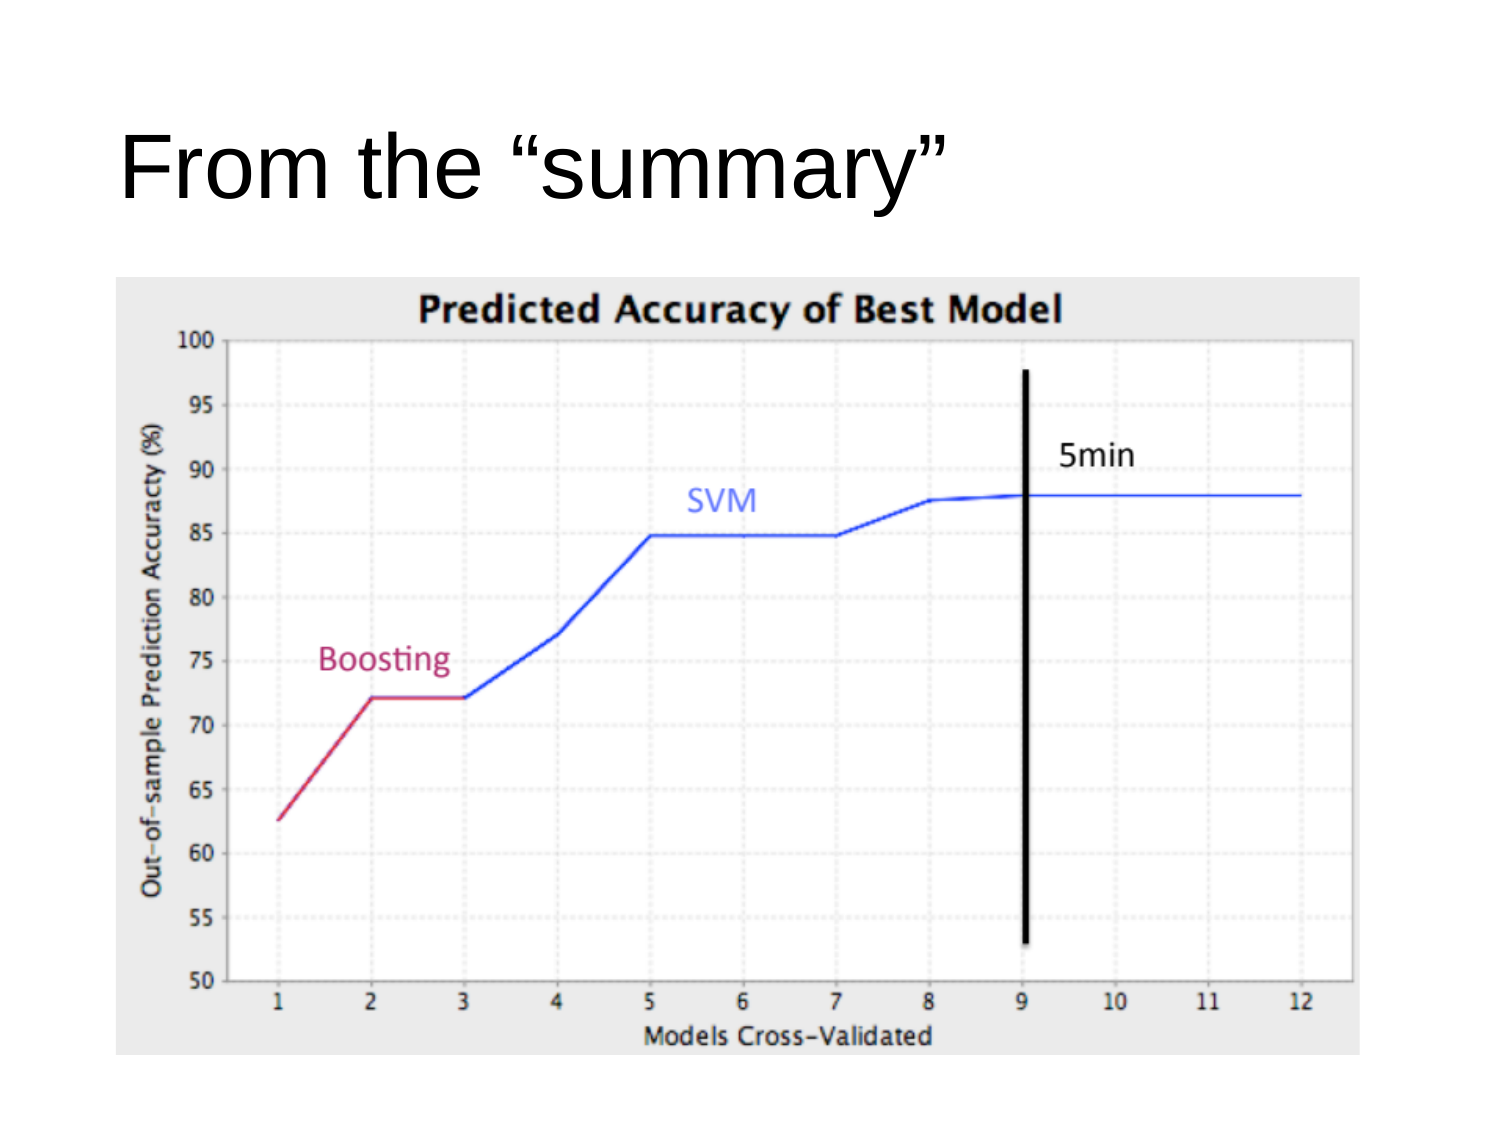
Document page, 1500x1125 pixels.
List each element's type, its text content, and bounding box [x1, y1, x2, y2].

picture [115, 277, 1360, 1055]
title From the “summary” [103, 59, 1397, 278]
